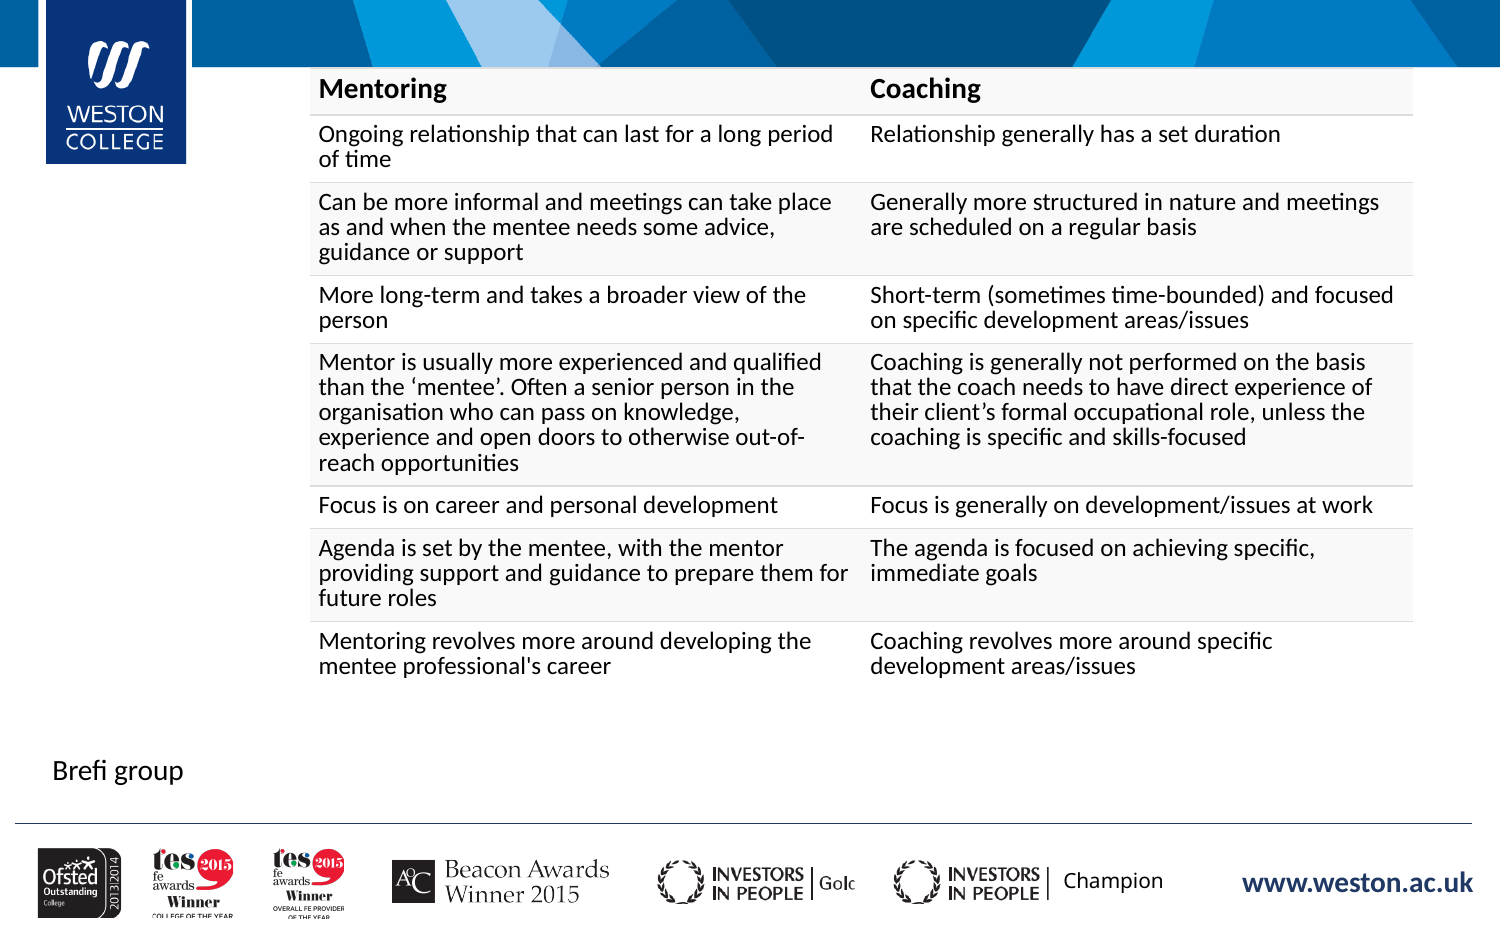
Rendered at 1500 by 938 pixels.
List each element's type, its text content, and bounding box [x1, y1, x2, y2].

table_header Mentoring [310, 69, 862, 114]
table_cell Coaching revolves more around specific development areas/issues [862, 622, 1413, 689]
table_cell Relationship generally has a set duration [862, 116, 1413, 182]
picture [1196, 0, 1500, 68]
table_cell Short-term (sometimes time-bounded) and focused on specific development areas/issues [862, 276, 1413, 343]
table_cell Can be more informal and meetings can take place as and when the mentee needs some advice, guidance or support [310, 183, 862, 275]
table_cell Mentoring revolves more around developing the mentee professional's career [310, 622, 862, 689]
table_cell Coaching is generally not performed on the basis that the coach needs to have direct experience of their client’s formal occupational role, unless the coaching is specific and skills-focused [862, 344, 1413, 485]
table_cell Agenda is set by the mentee, with the mentor providing support and guidance to prepare them for future roles [310, 529, 862, 621]
table_cell Generally more structured in nature and meetings are scheduled on a regular basis [862, 183, 1413, 275]
table_cell More long-term and takes a broader view of the person [310, 276, 862, 343]
picture [0, 0, 38, 68]
table_header Coaching [862, 69, 1413, 114]
text_box Brefi group [37, 744, 206, 795]
picture [447, 0, 1109, 67]
table_cell Focus is generally on development/issues at work [862, 487, 1413, 528]
table_cell Mentor is usually more experienced and qualified than the ‘mentee’. Often a senior person in the organisation who can pass on knowledge, experience and open doors to otherwise out-of-reach opportunities [310, 344, 862, 485]
table_cell Focus is on career and personal development [310, 487, 862, 528]
picture [192, 0, 372, 68]
picture [392, 859, 609, 903]
table_cell Ongoing relationship that can last for a long period of time [310, 116, 862, 182]
table_cell The agenda is focused on achieving specific, immediate goals [862, 529, 1413, 621]
